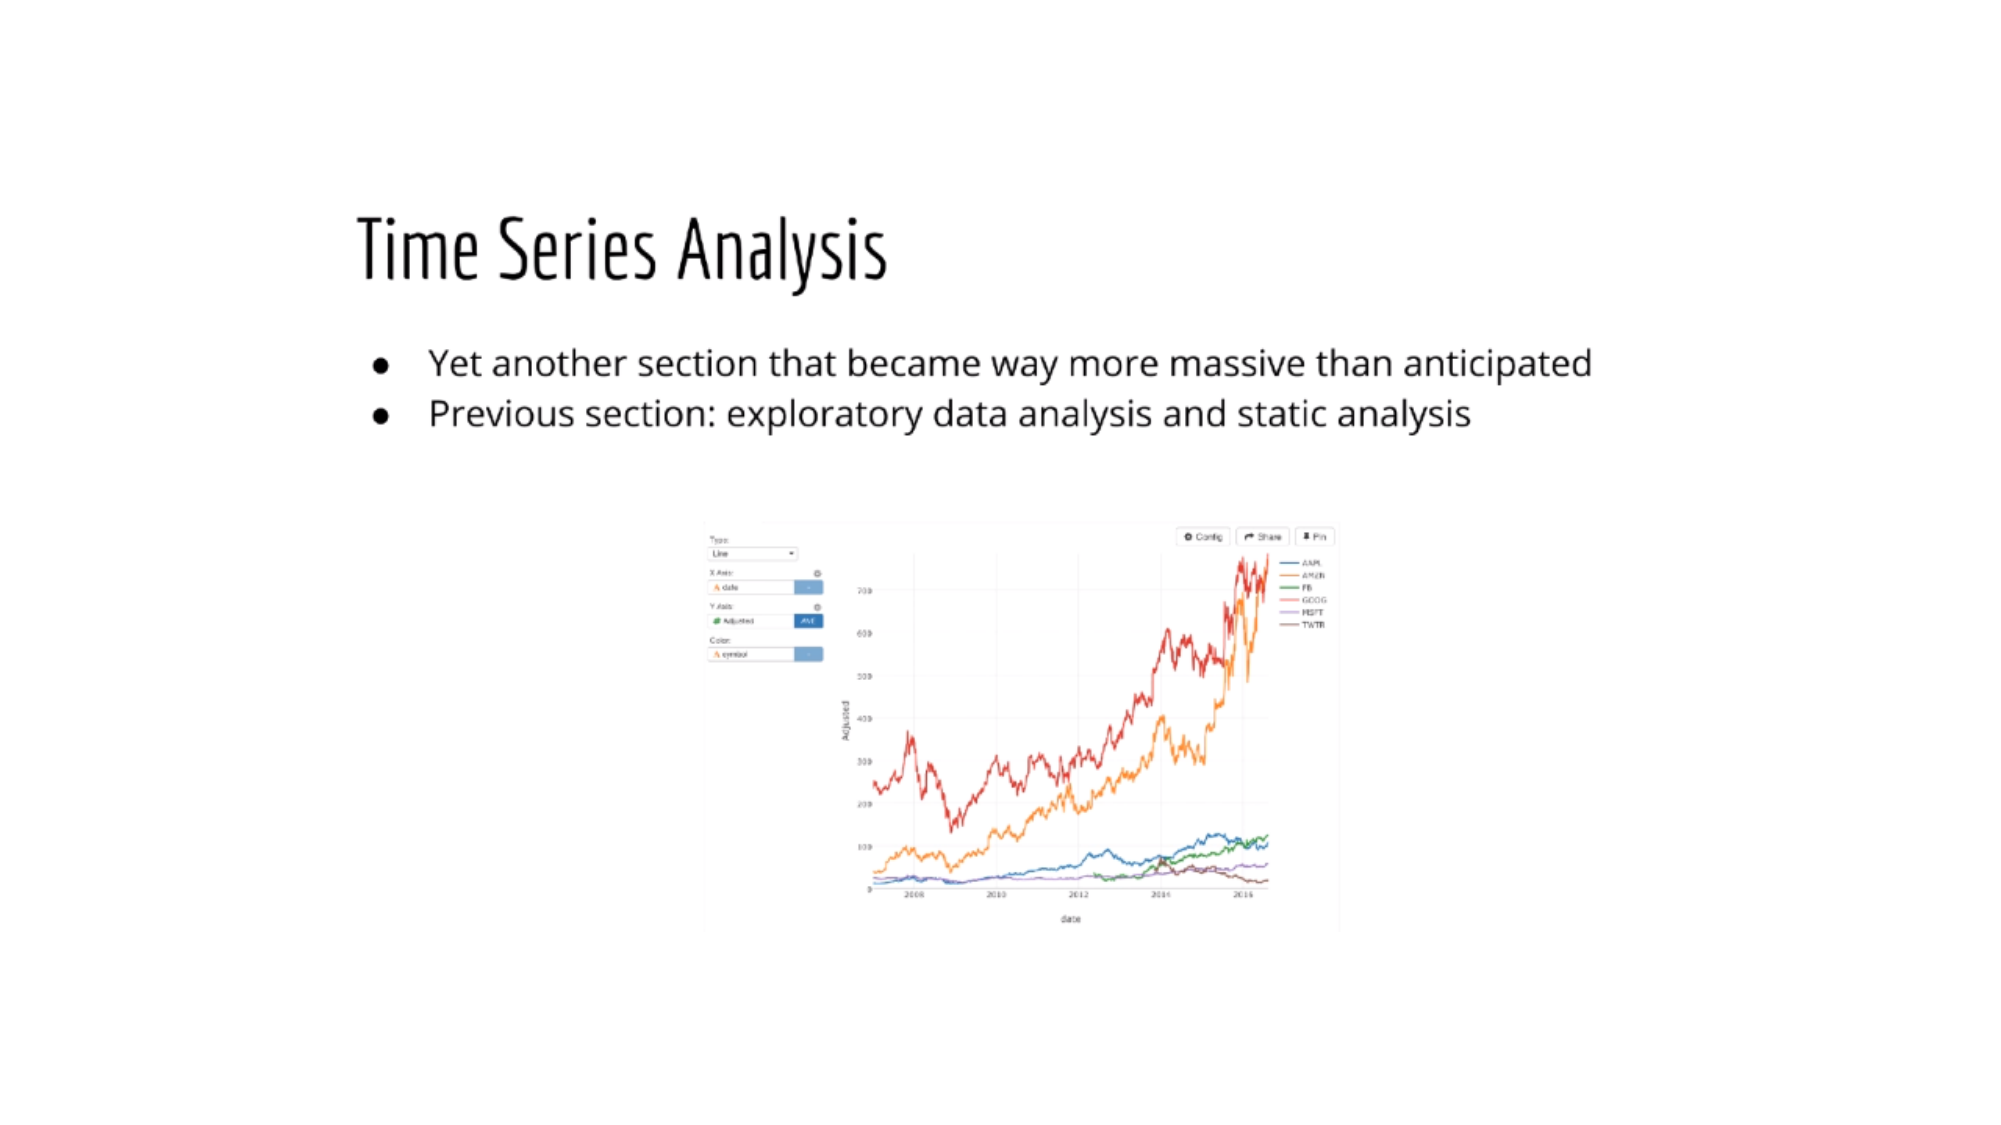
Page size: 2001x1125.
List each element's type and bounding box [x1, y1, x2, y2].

picture [338, 193, 1662, 932]
